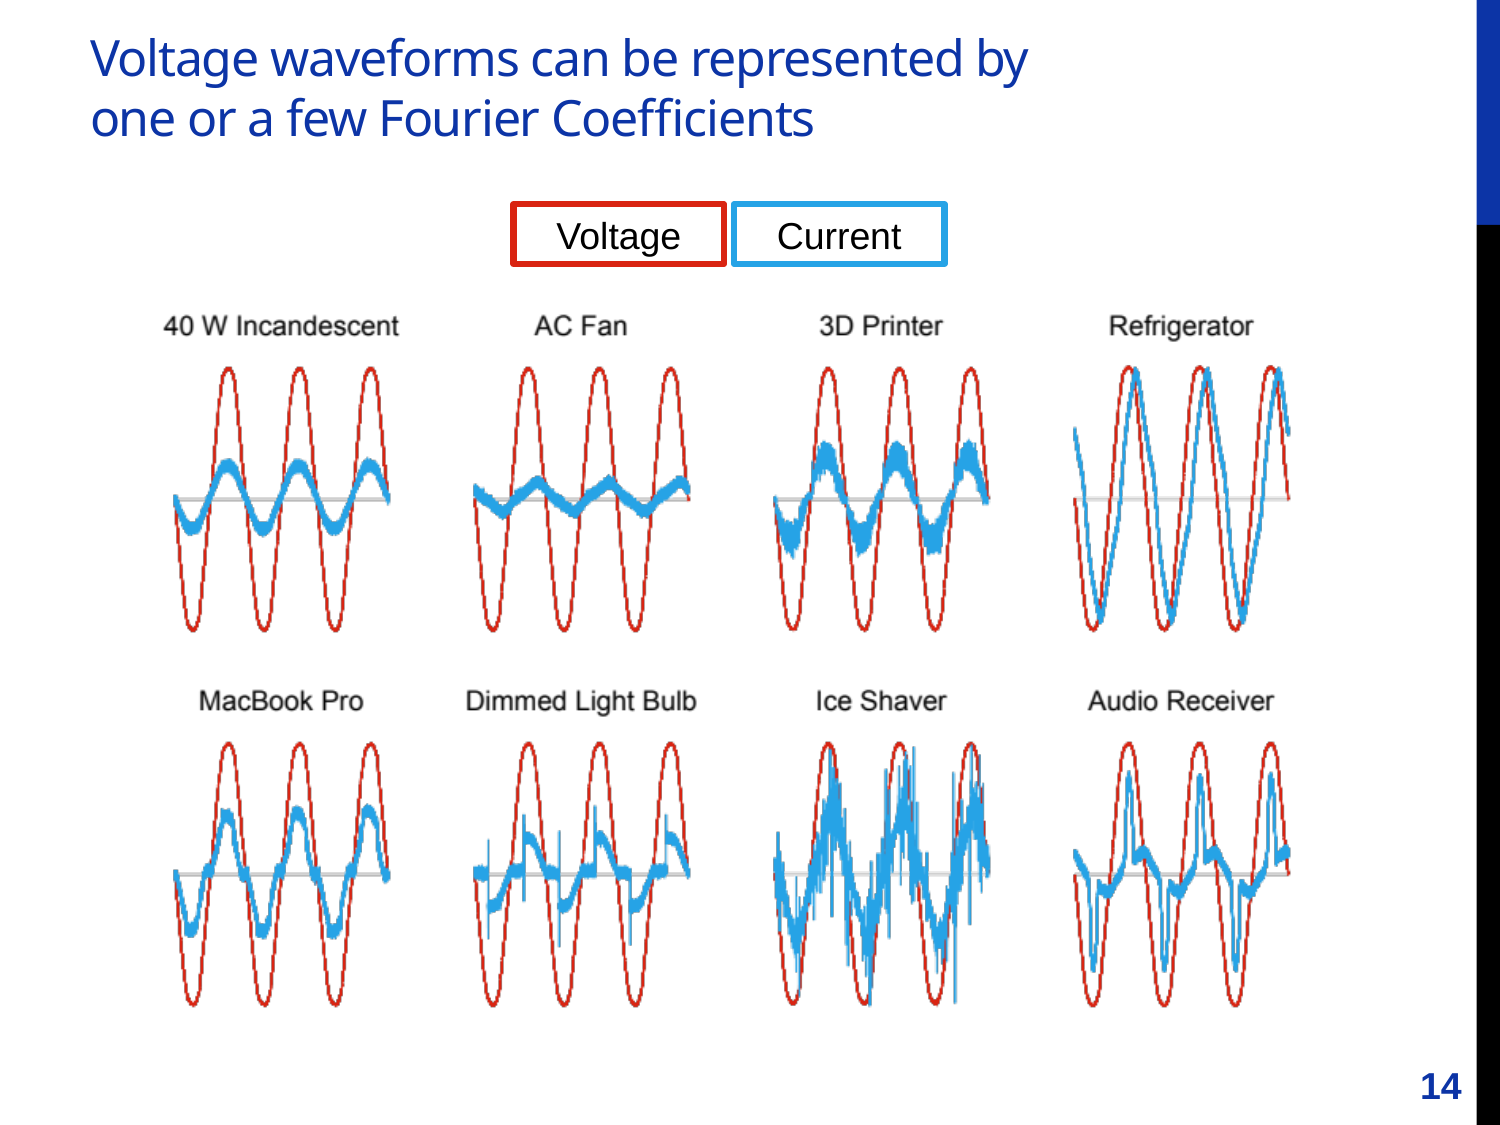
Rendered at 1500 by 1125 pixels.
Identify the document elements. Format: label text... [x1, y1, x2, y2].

title Voltage waveforms can be represented by one or a few Fourier Coefficients [75, 25, 1325, 155]
picture [133, 284, 1335, 1036]
text_box Voltage [513, 204, 724, 264]
text_box Current [733, 204, 945, 264]
slide_number 14 [1272, 1054, 1477, 1115]
